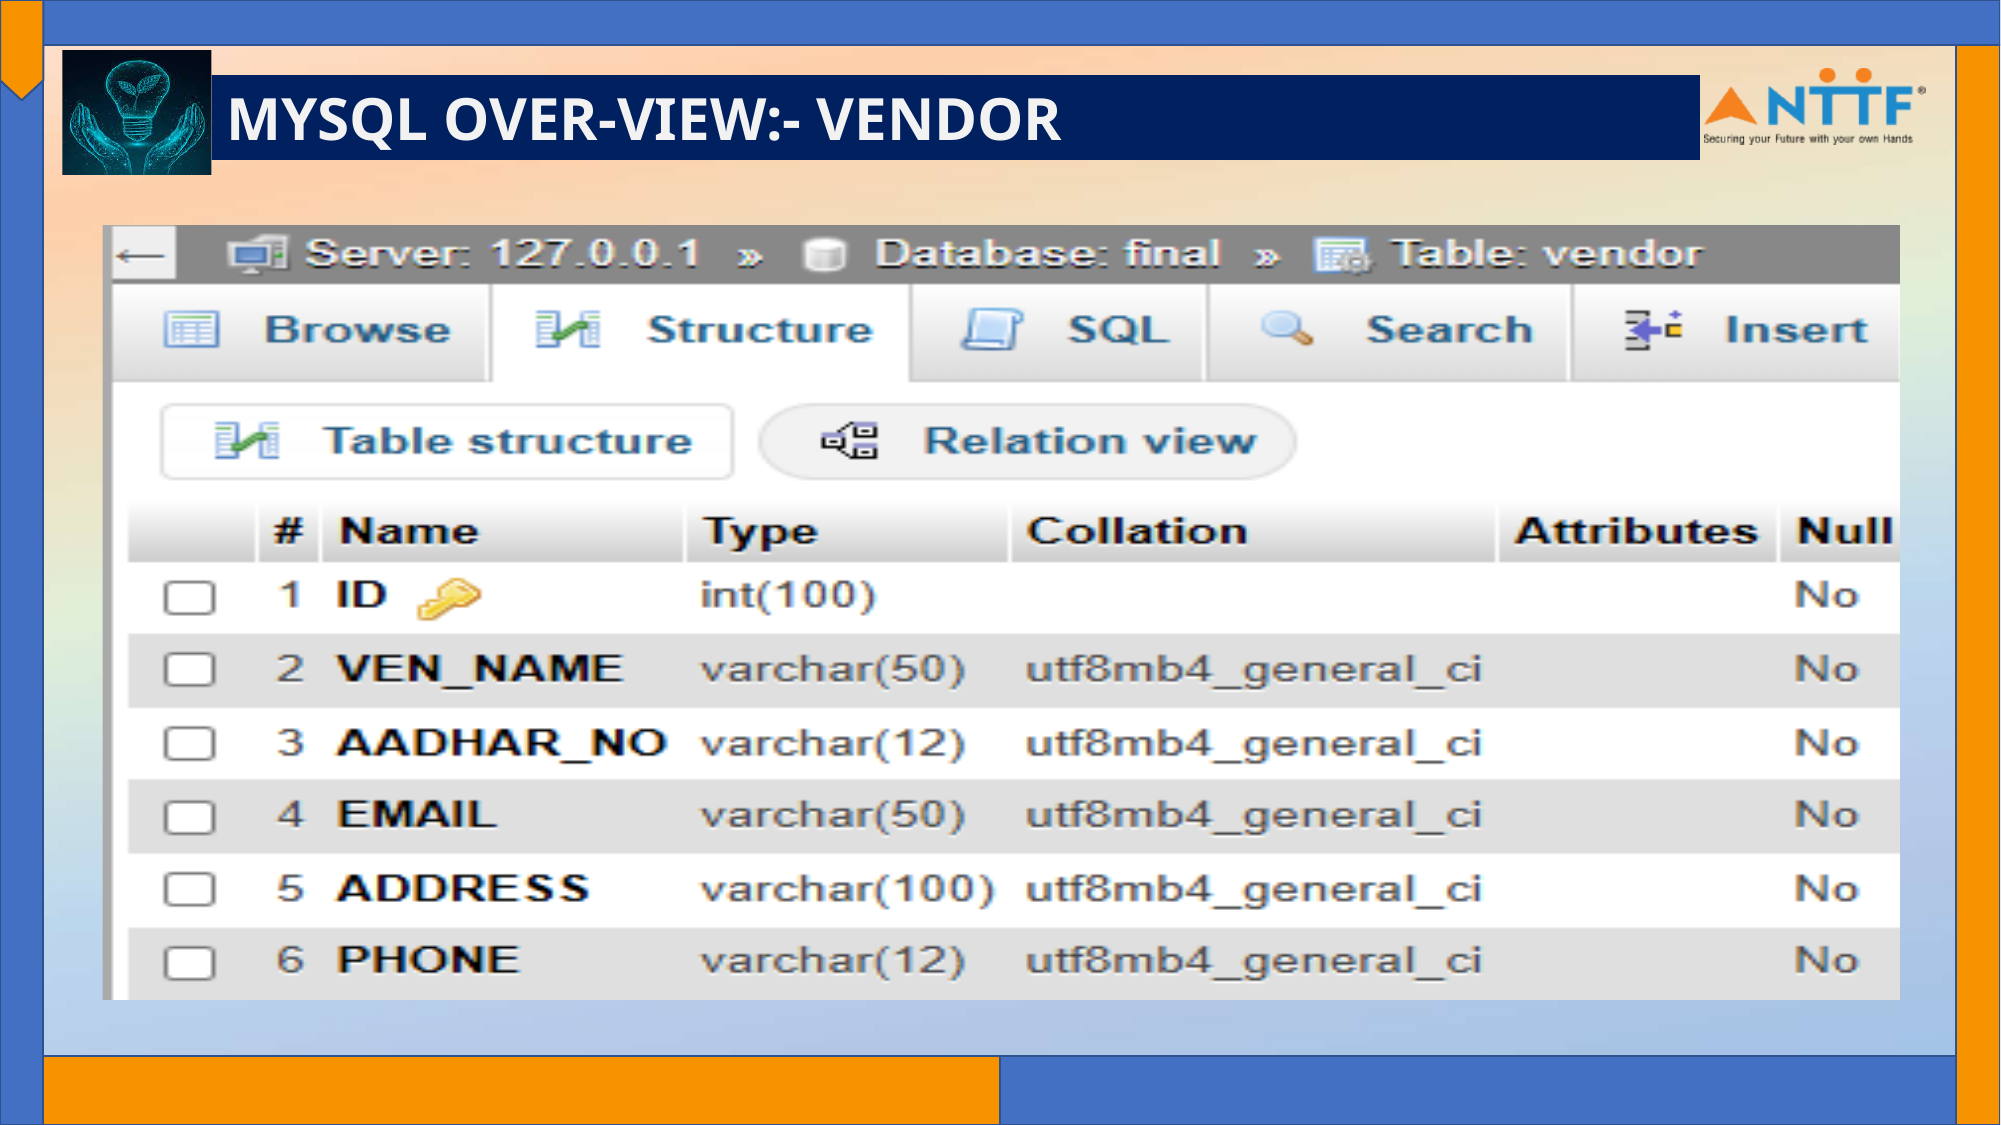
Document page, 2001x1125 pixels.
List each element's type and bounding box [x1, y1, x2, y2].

picture [44, 46, 1955, 1055]
text_box [62, 49, 1701, 176]
